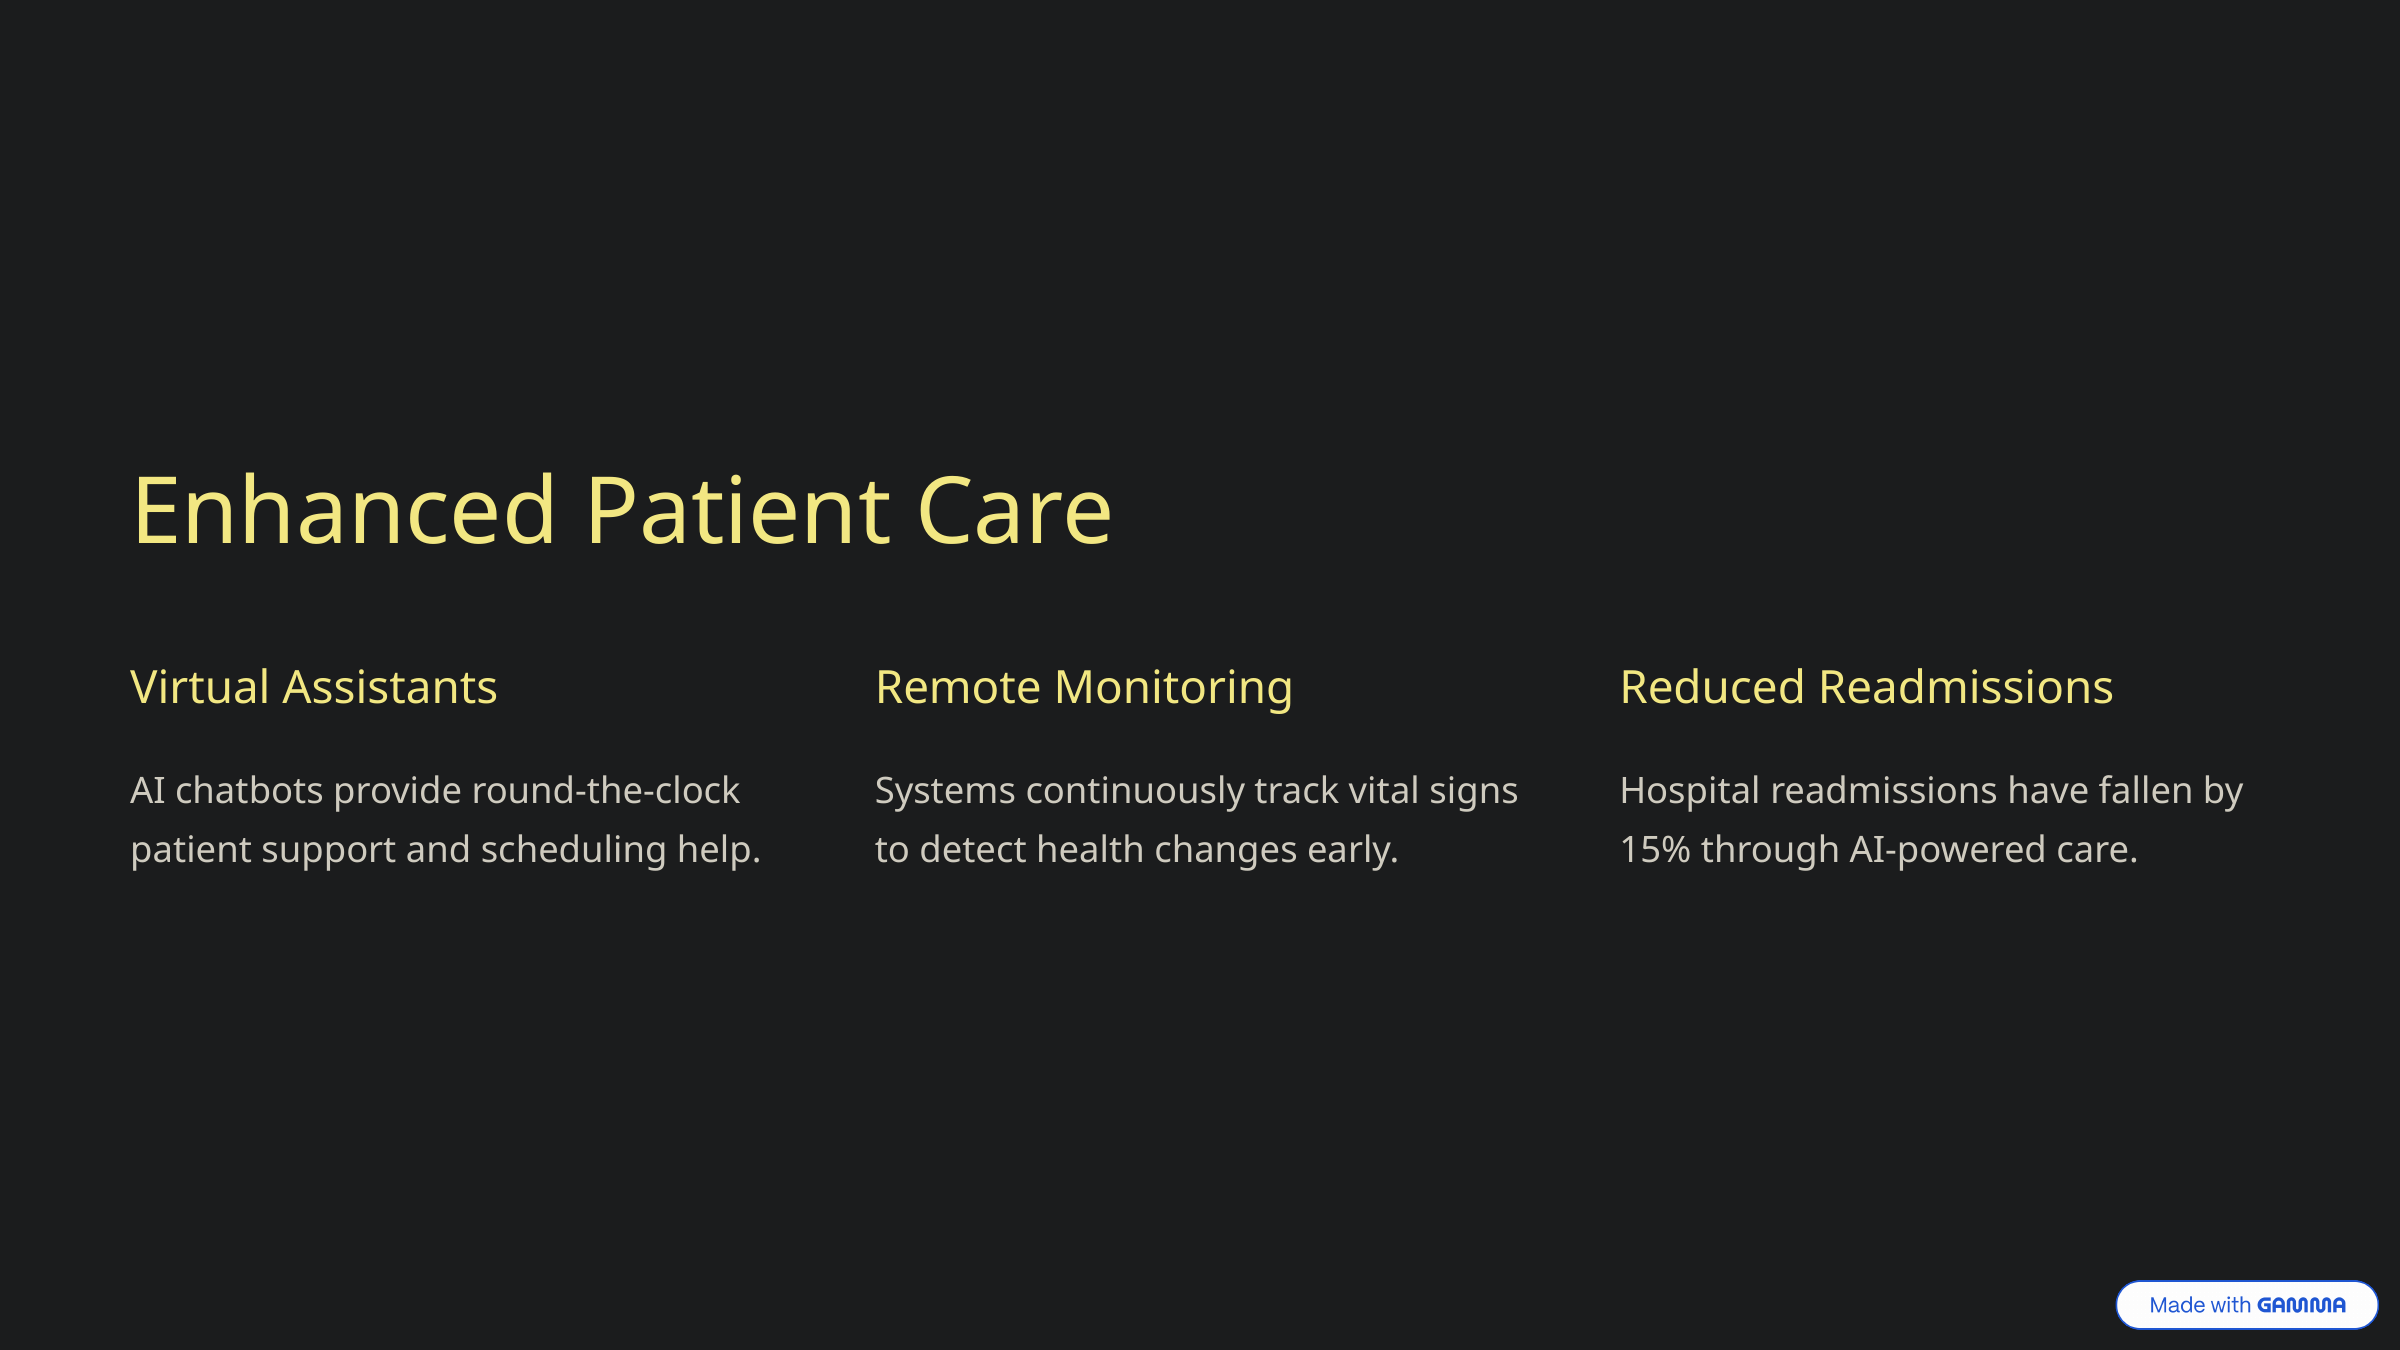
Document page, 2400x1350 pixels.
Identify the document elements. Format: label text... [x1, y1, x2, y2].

text_box Systems continuously track vital signs to detect health changes early. [874, 751, 1528, 871]
text_box Hospital readmissions have fallen by 15% through AI-powered care. [1619, 751, 2272, 871]
text_box Enhanced Patient Care [130, 446, 1166, 563]
text_box Reduced Readmissions [1619, 655, 2142, 714]
picture [2106, 1271, 2389, 1339]
text_box Virtual Assistants [130, 655, 596, 714]
text_box Remote Monitoring [874, 655, 1340, 714]
text_box AI chatbots provide round-the-clock patient support and scheduling help. [130, 751, 783, 871]
